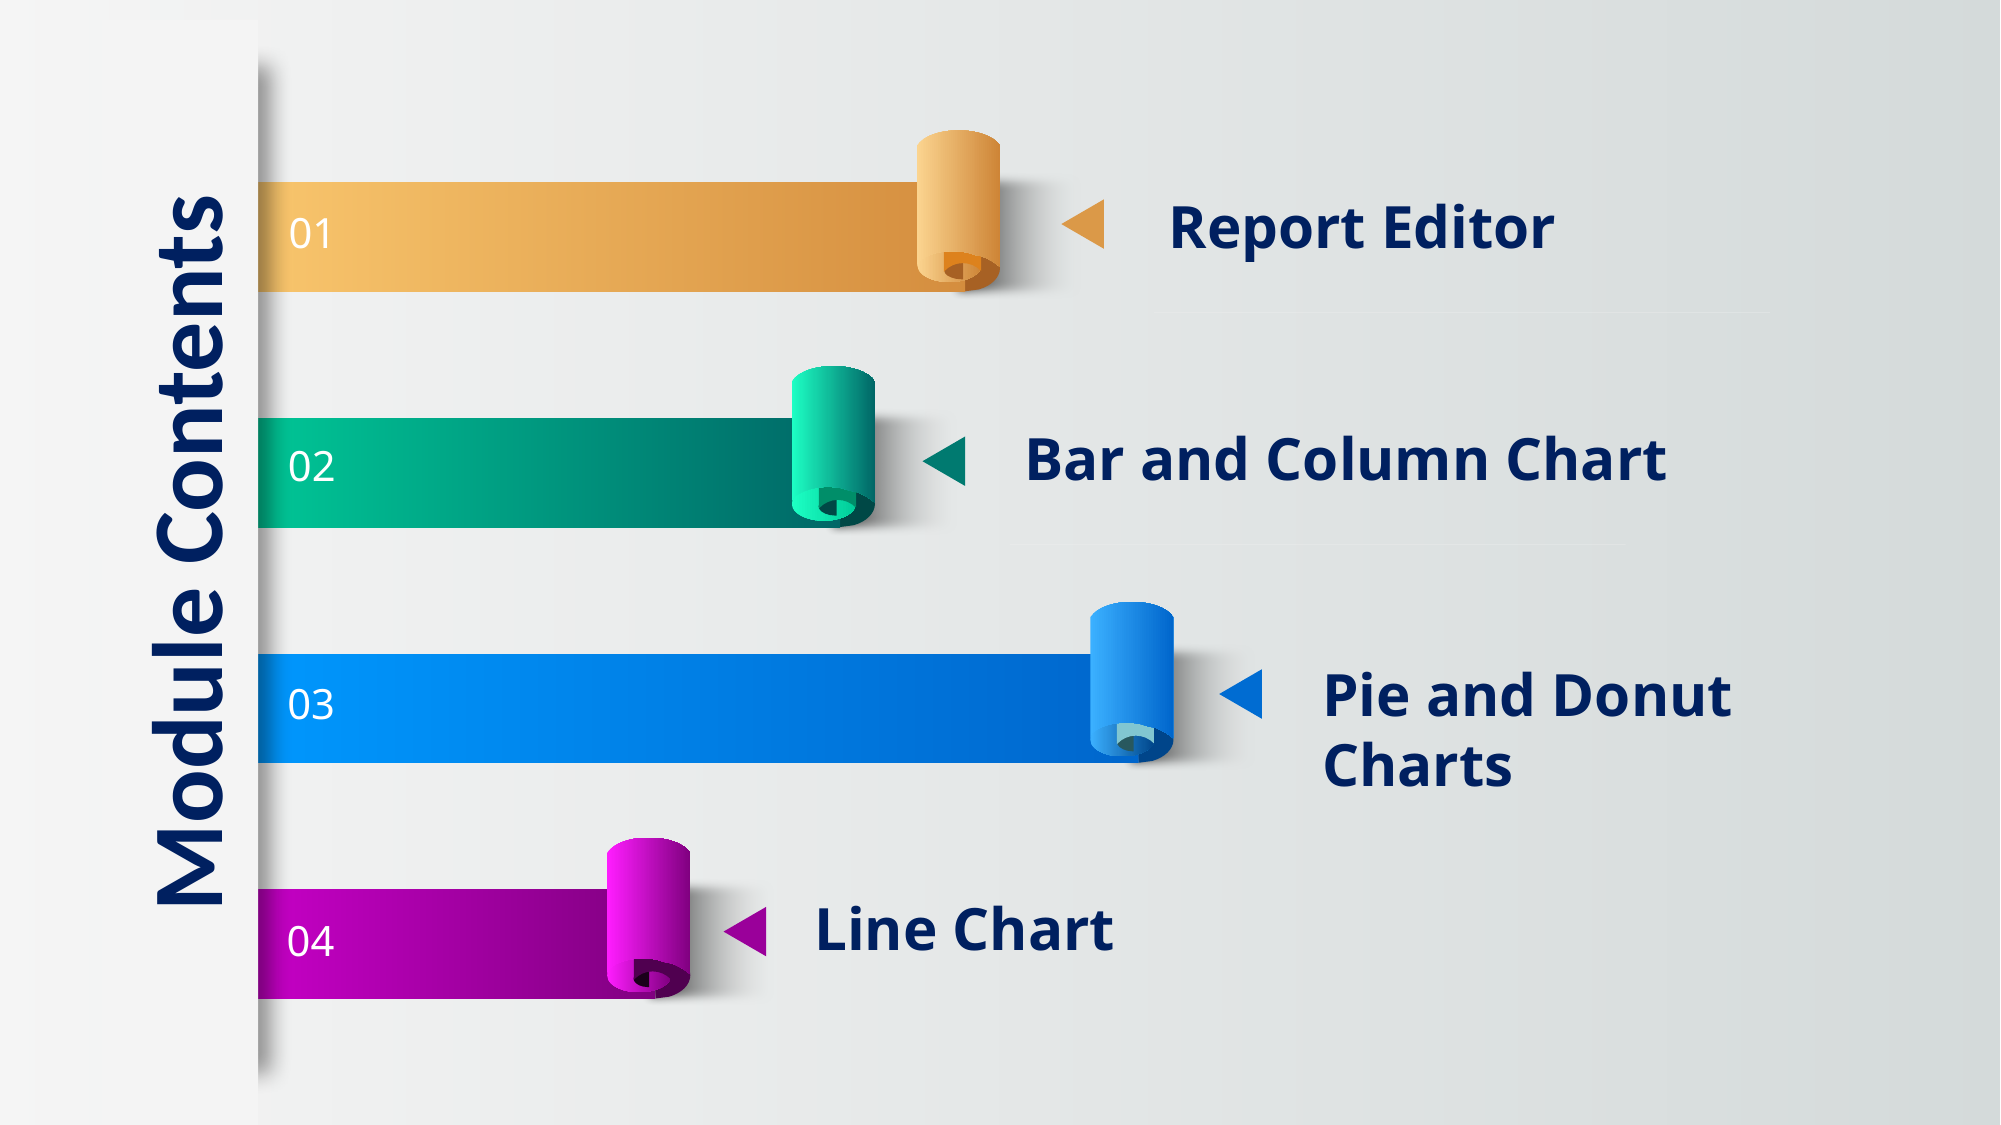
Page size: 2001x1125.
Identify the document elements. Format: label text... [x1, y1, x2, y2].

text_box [799, 885, 1771, 1016]
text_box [922, 428, 1009, 495]
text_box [1219, 661, 1307, 727]
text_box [226, 837, 780, 1007]
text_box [1307, 650, 1950, 781]
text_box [723, 898, 799, 965]
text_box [225, 130, 1087, 301]
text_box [1153, 182, 1771, 313]
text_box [226, 601, 1261, 772]
text_box Module Contents [114, 0, 250, 1106]
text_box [225, 366, 962, 537]
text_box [1061, 191, 1153, 257]
text_box [100, 19, 259, 1125]
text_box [1009, 414, 1949, 545]
